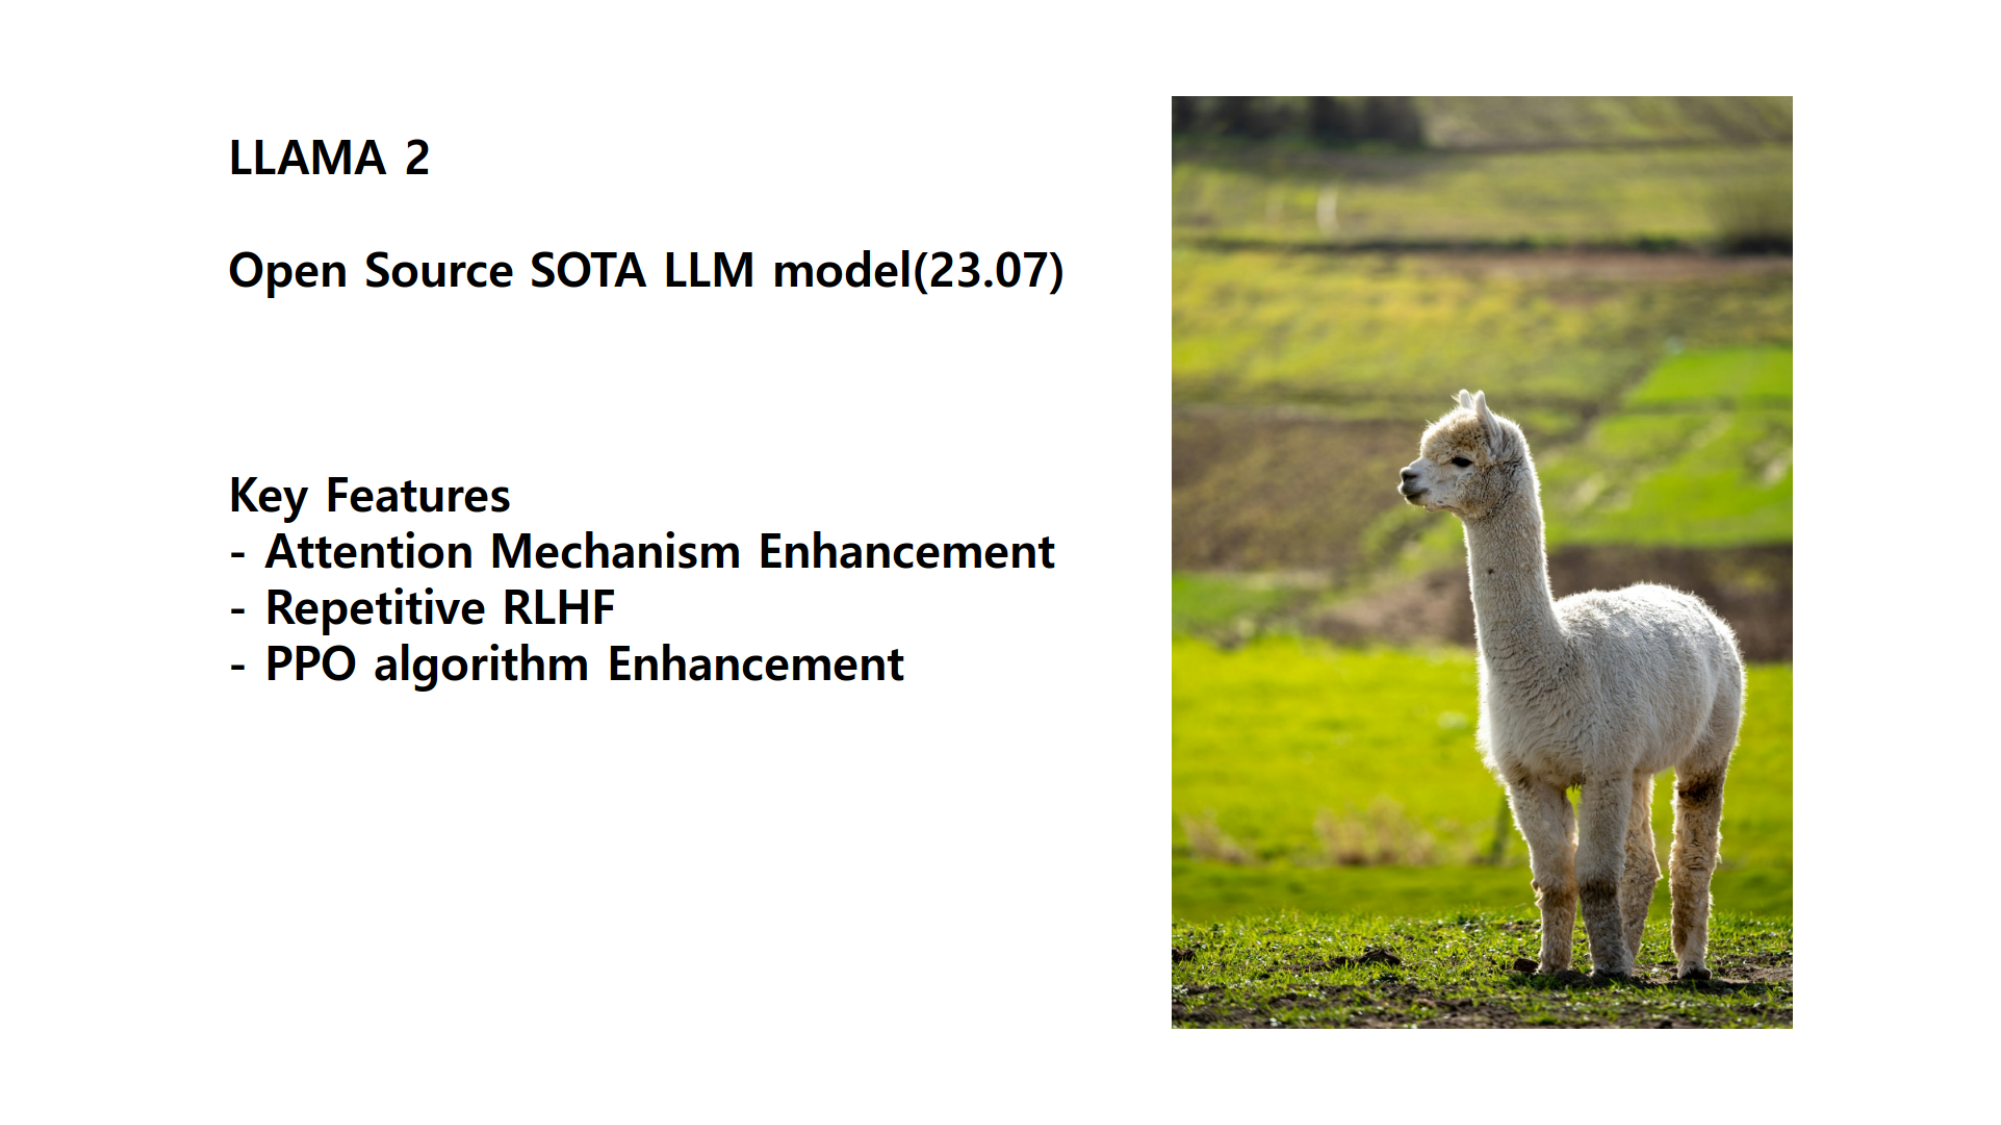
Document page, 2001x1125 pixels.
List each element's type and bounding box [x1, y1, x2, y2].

picture [73, 42, 1926, 1083]
